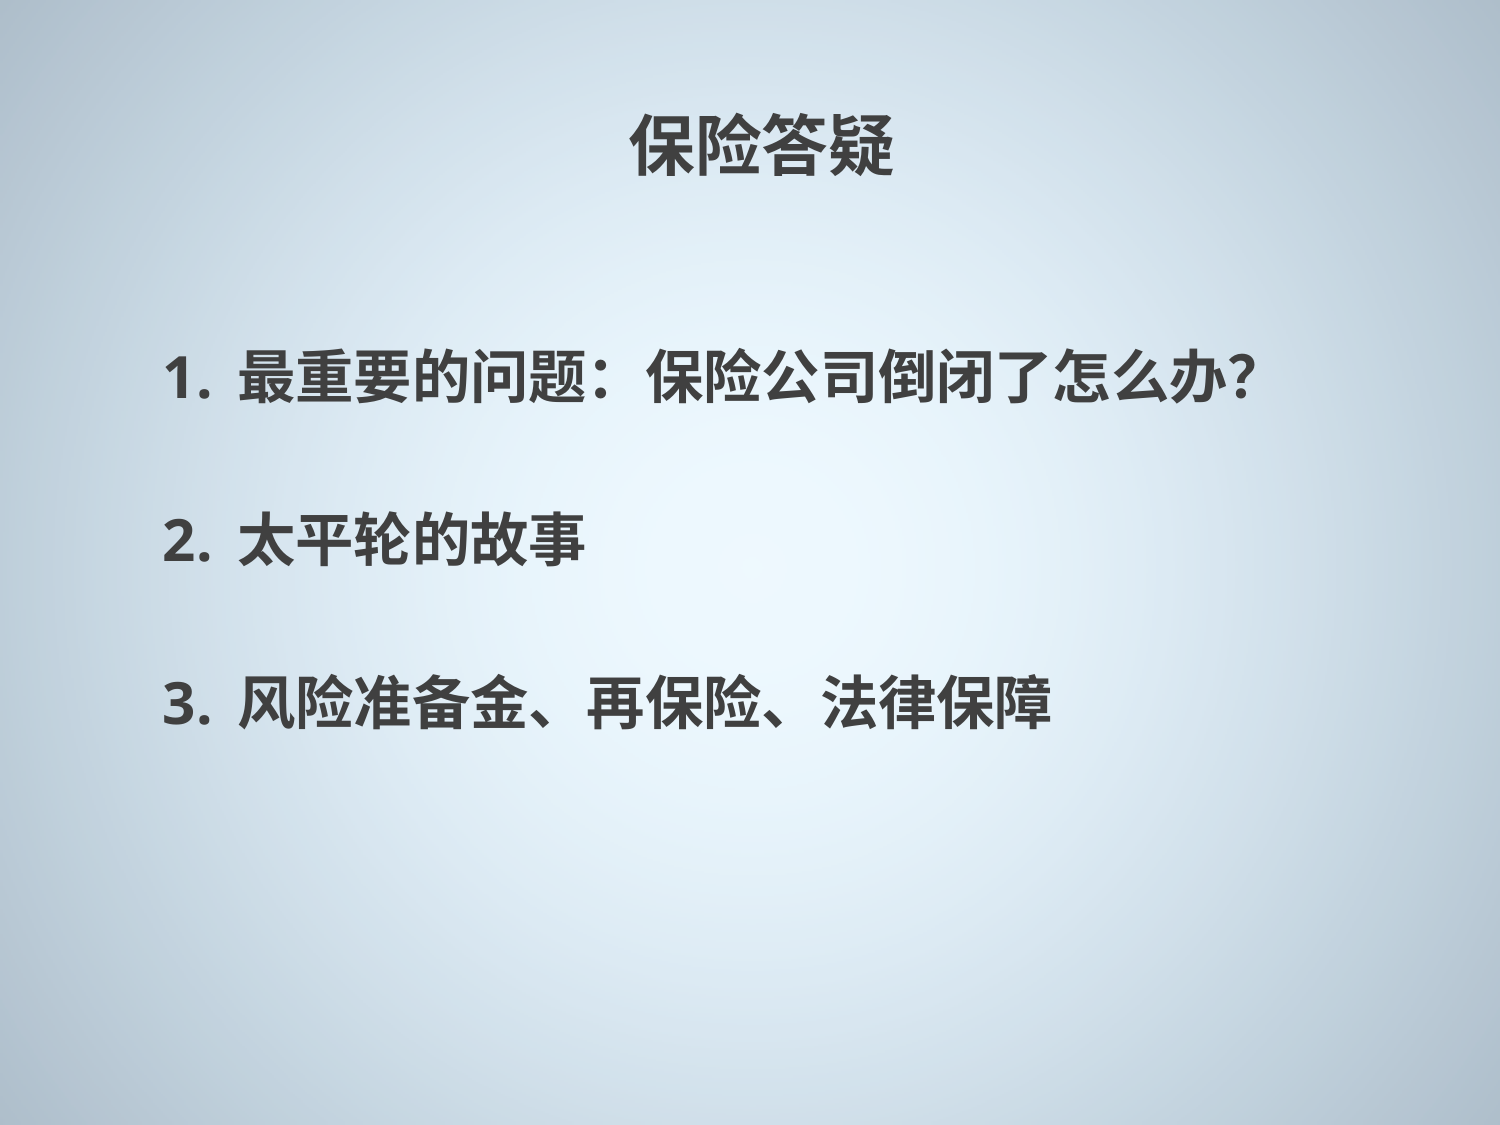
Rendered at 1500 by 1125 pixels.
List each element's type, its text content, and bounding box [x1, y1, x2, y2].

title 保险答疑 [149, 78, 1375, 209]
picture [0, 0, 1500, 1125]
list 最重要的问题：保险公司倒闭了怎么办？ 太平轮的故事 风险准备金、再保险、法律保障 [147, 332, 1376, 1059]
